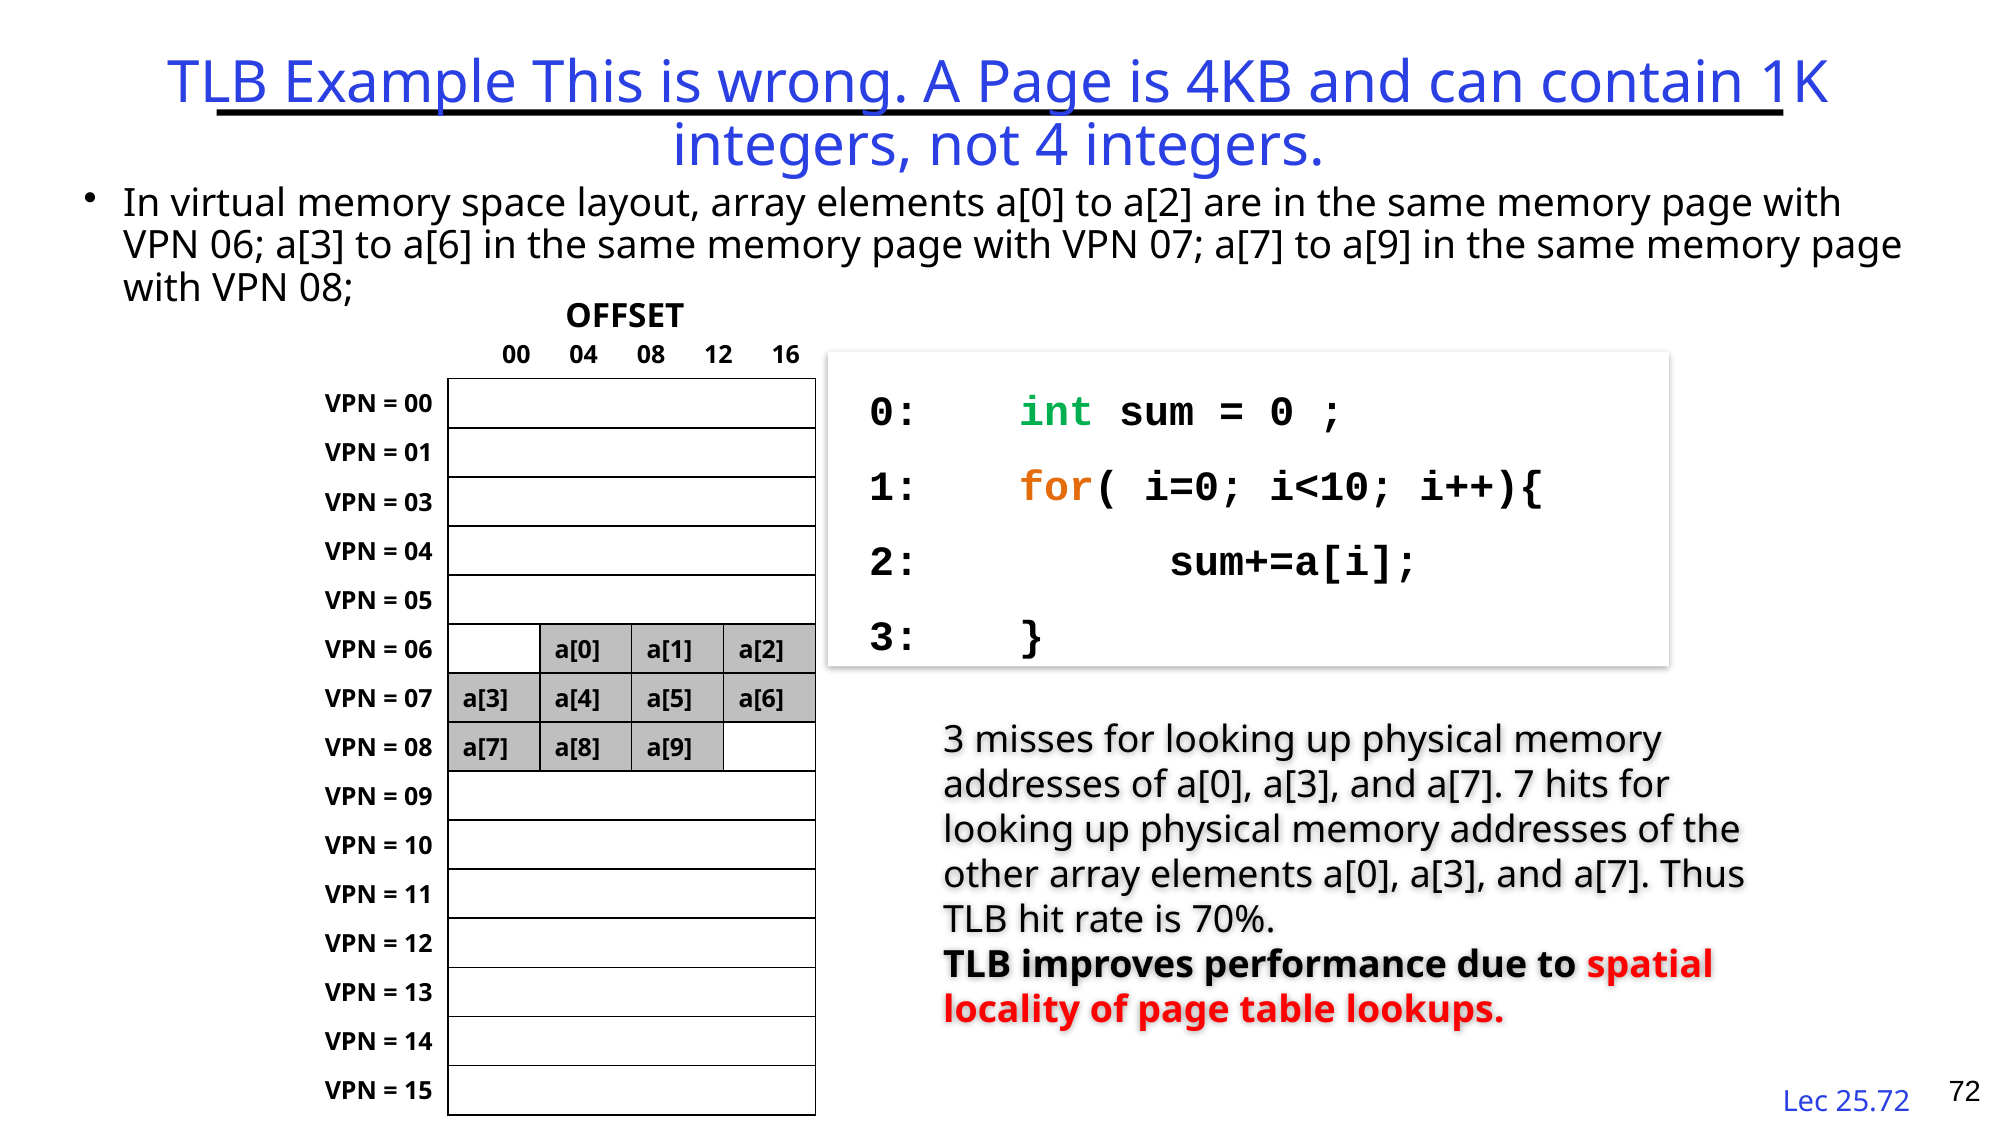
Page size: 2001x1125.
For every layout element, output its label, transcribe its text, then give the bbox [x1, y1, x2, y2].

slide_number 72 [1902, 1065, 1996, 1125]
table_cell a[7] [449, 723, 539, 770]
table_cell VPN = 09 [286, 772, 447, 819]
table_cell [449, 576, 815, 623]
table_cell [449, 821, 815, 868]
table_cell VPN = 15 [286, 1066, 416, 1114]
table_cell a[6] [724, 674, 815, 721]
table_cell a[0] [541, 625, 631, 672]
table_cell a[9] [632, 723, 723, 770]
table_cell VPN = 08 [286, 723, 447, 770]
table_cell VPN = 05 [286, 576, 447, 623]
table_cell [449, 772, 815, 819]
table_cell a[8] [541, 723, 631, 770]
table_cell [449, 870, 815, 917]
table_cell [449, 625, 539, 672]
table_cell VPN = 00 [286, 379, 447, 427]
table_cell VPN = 03 [286, 478, 447, 525]
table_cell [724, 723, 815, 770]
table_cell [449, 429, 815, 476]
table_cell a[1] [632, 625, 723, 672]
title TLB Example This is wrong. A Page is 4KB and can contain 1K integers, not 4 integers. [68, 45, 1929, 176]
table_cell VPN = 10 [286, 821, 447, 868]
table_cell [449, 527, 815, 574]
text_box 3 misses for looking up physical memory addresses of a[0], a[3], and a[7]. 7 hits for looking up physical memory addresses of the other array elements a[0], a[3], and a[7]. Thus TLB hit rate is 70%. TLB improves performance due to spatial locality of page table lookups. [902, 661, 1844, 1084]
table_cell VPN = 14 [286, 1017, 420, 1065]
table_cell VPN = 06 [286, 625, 447, 672]
table_cell VPN = 11 [286, 870, 447, 917]
table_cell VPN = 01 [286, 429, 447, 476]
table_cell [449, 968, 815, 1010]
table_cell VPN = 07 [286, 674, 447, 721]
table_cell VPN = 12 [286, 919, 447, 967]
text_box [417, 1010, 831, 1120]
table_cell [449, 379, 815, 427]
table_cell [449, 478, 815, 525]
text_box 0: int sum = 0 ; 1: for( i=0; i<10; i++){ 2: sum+=a[i]; 3: } [825, 348, 1672, 669]
table_header OFFSET 00 04 08 12 16 [285, 284, 815, 379]
table_cell a[2] [724, 625, 815, 672]
list In virtual memory space layout, array elements a[0] to a[2] are in the same memory page with VPN 06; a[3] to a[6] in the same memory page with VPN 07; a[7] to a[9] in the same memory page with VPN 08; [68, 176, 1929, 317]
table_cell [449, 919, 815, 967]
table_cell a[4] [541, 674, 631, 721]
table_cell VPN = 04 [286, 527, 447, 574]
table_cell a[5] [632, 674, 723, 721]
table_cell a[3] [449, 674, 539, 721]
table_cell VPN = 13 [286, 968, 447, 1016]
